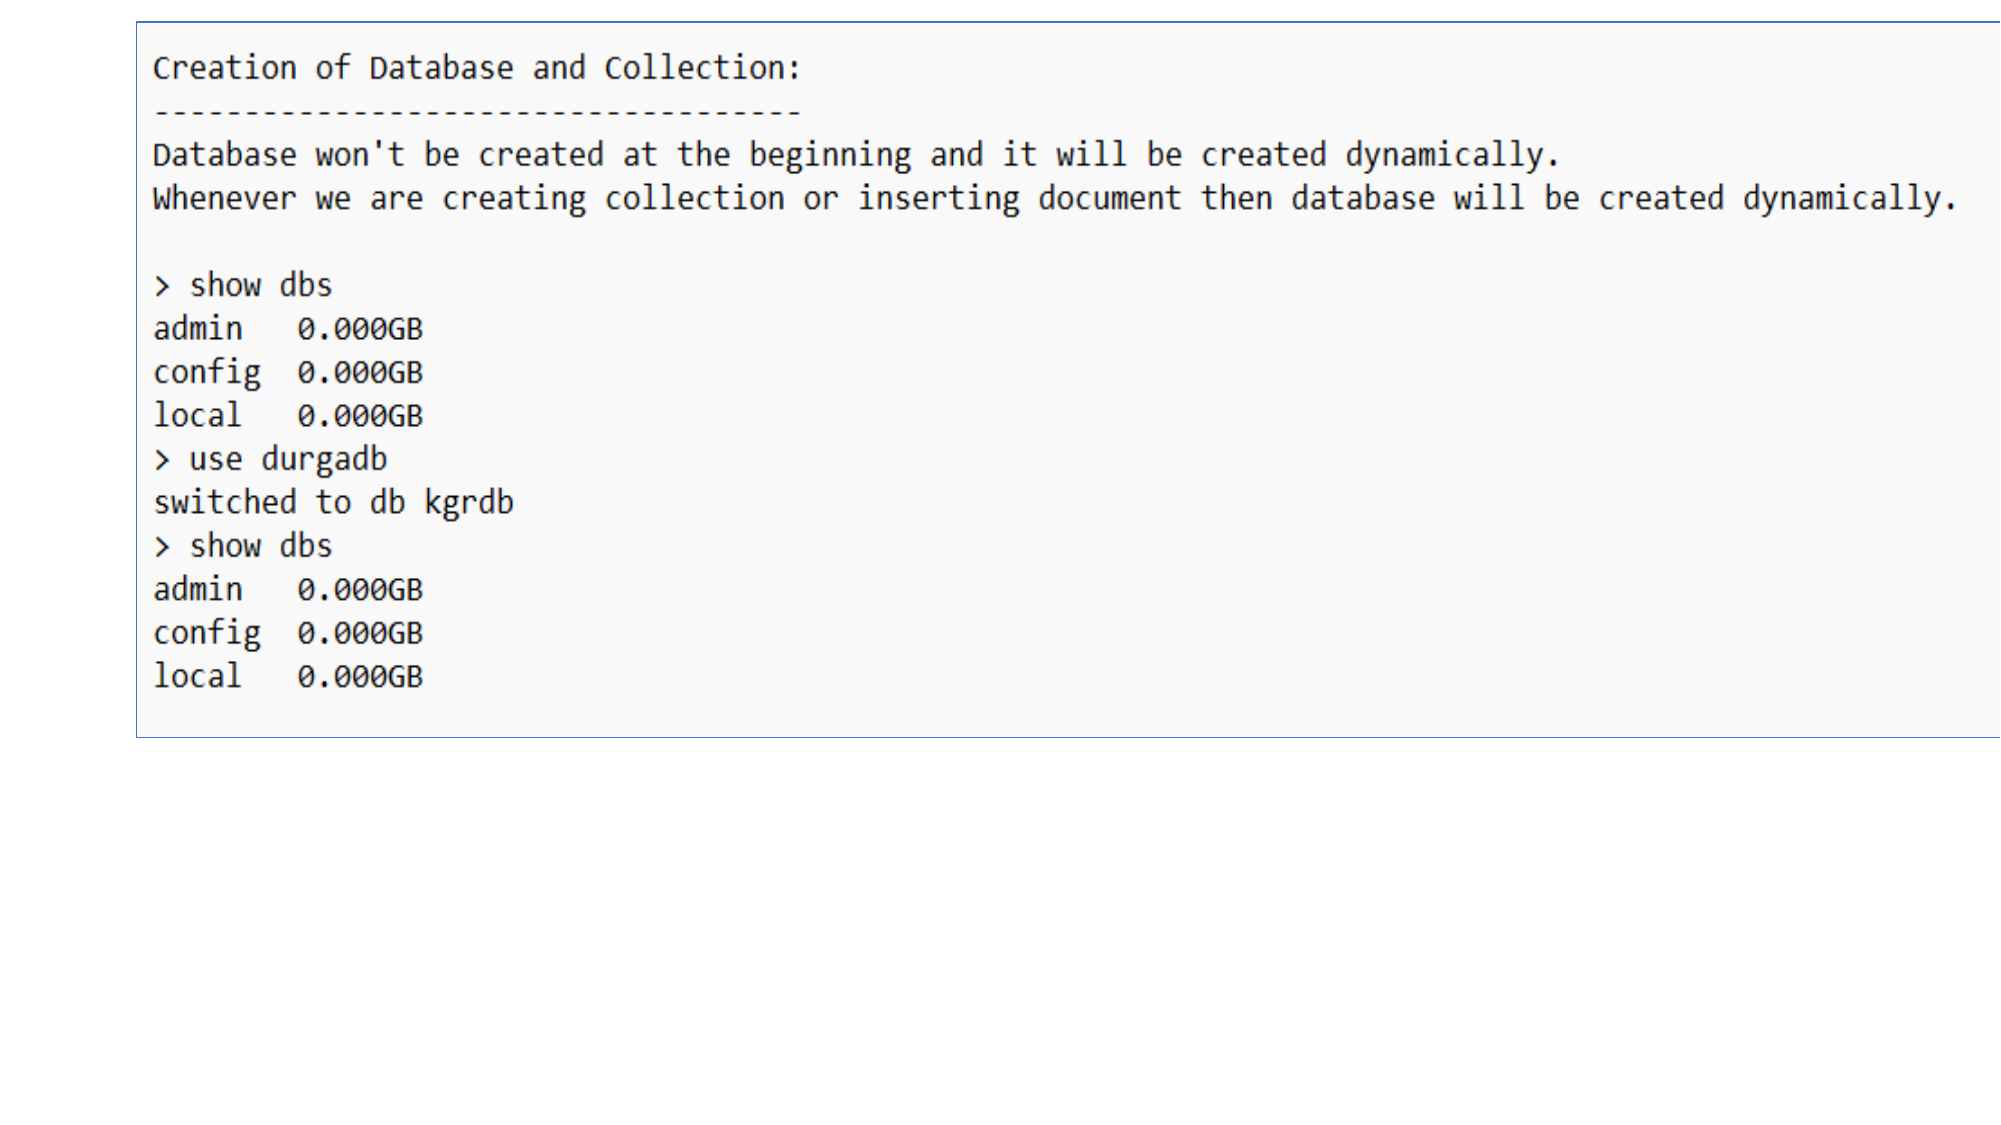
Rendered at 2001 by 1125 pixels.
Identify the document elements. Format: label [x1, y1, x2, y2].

picture [137, 22, 2000, 737]
